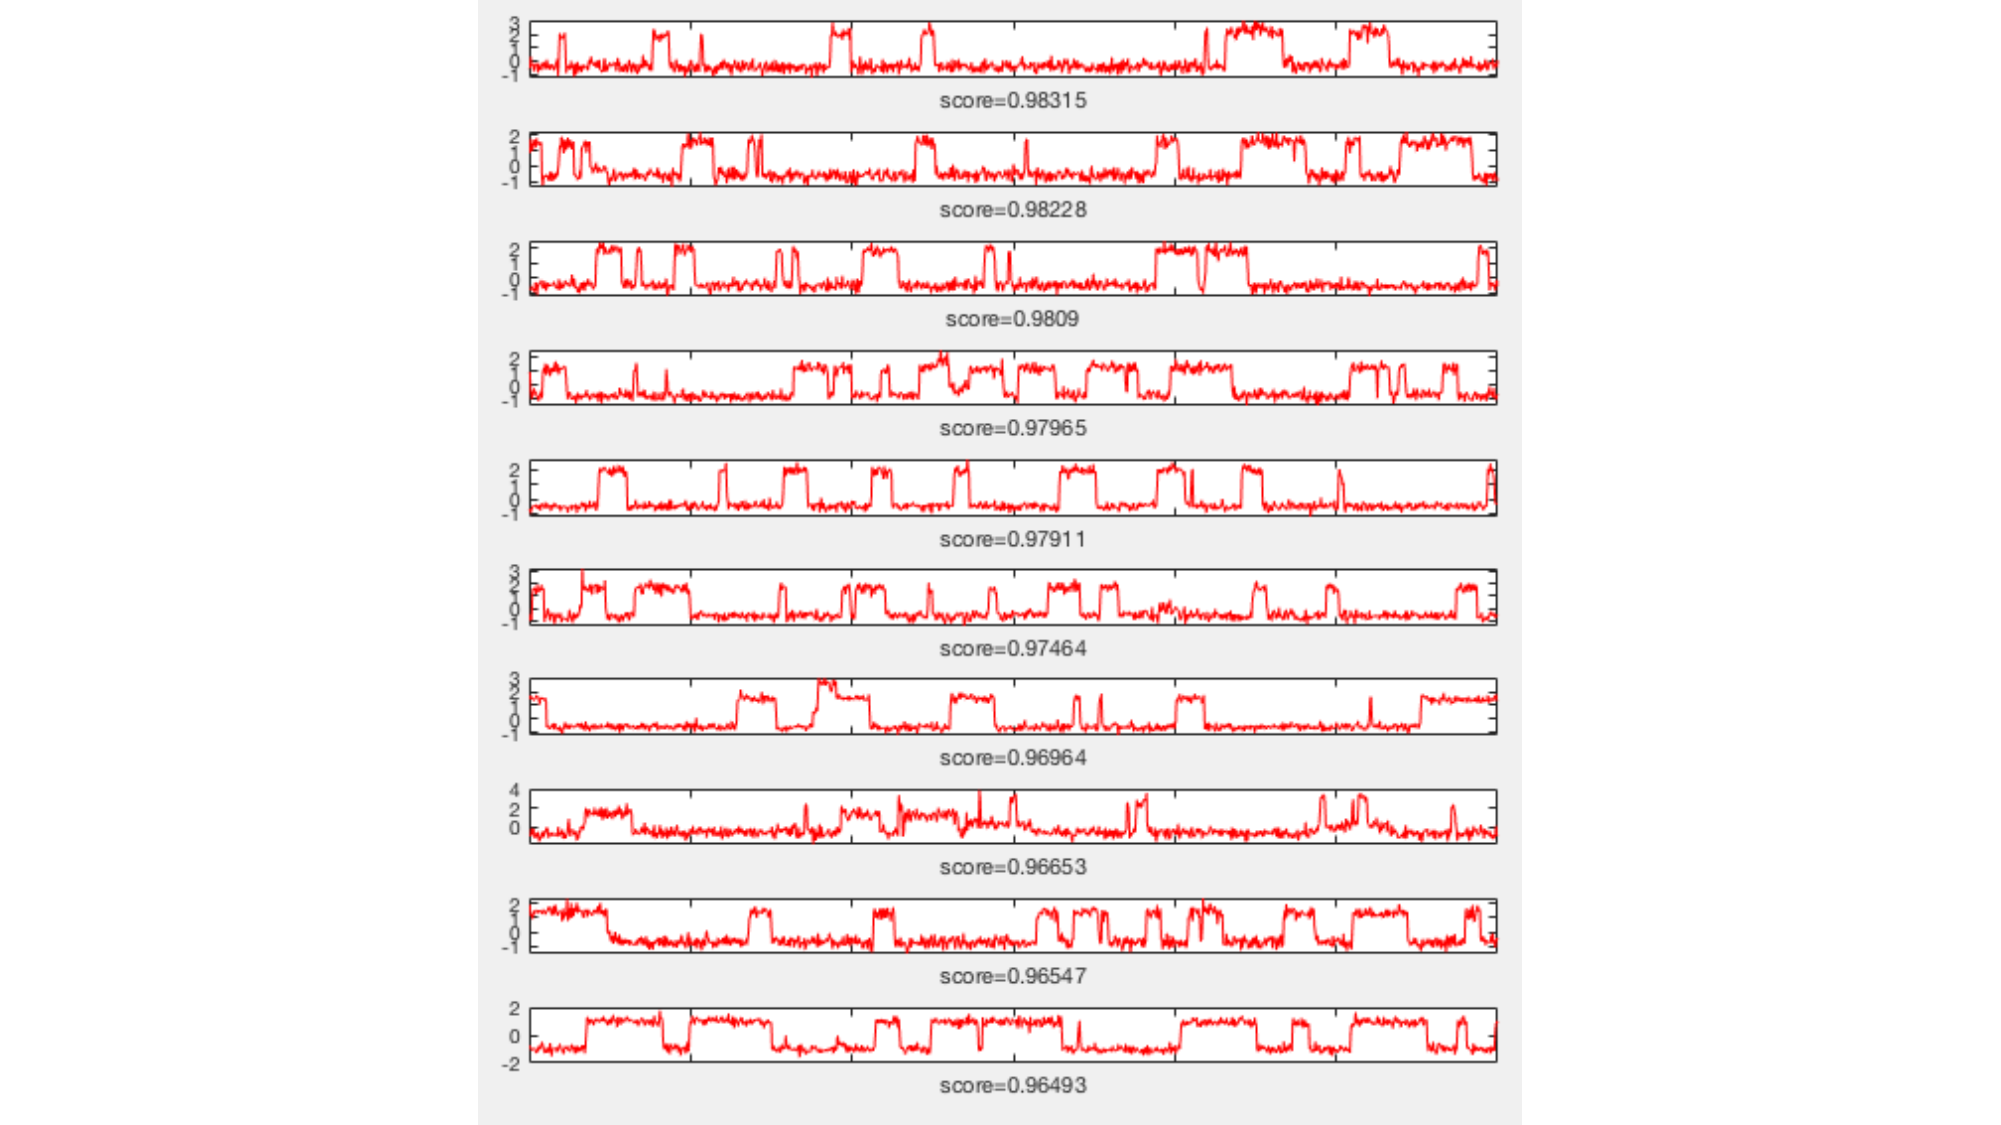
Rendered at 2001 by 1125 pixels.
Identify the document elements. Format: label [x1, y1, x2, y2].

picture [478, 0, 1522, 1125]
